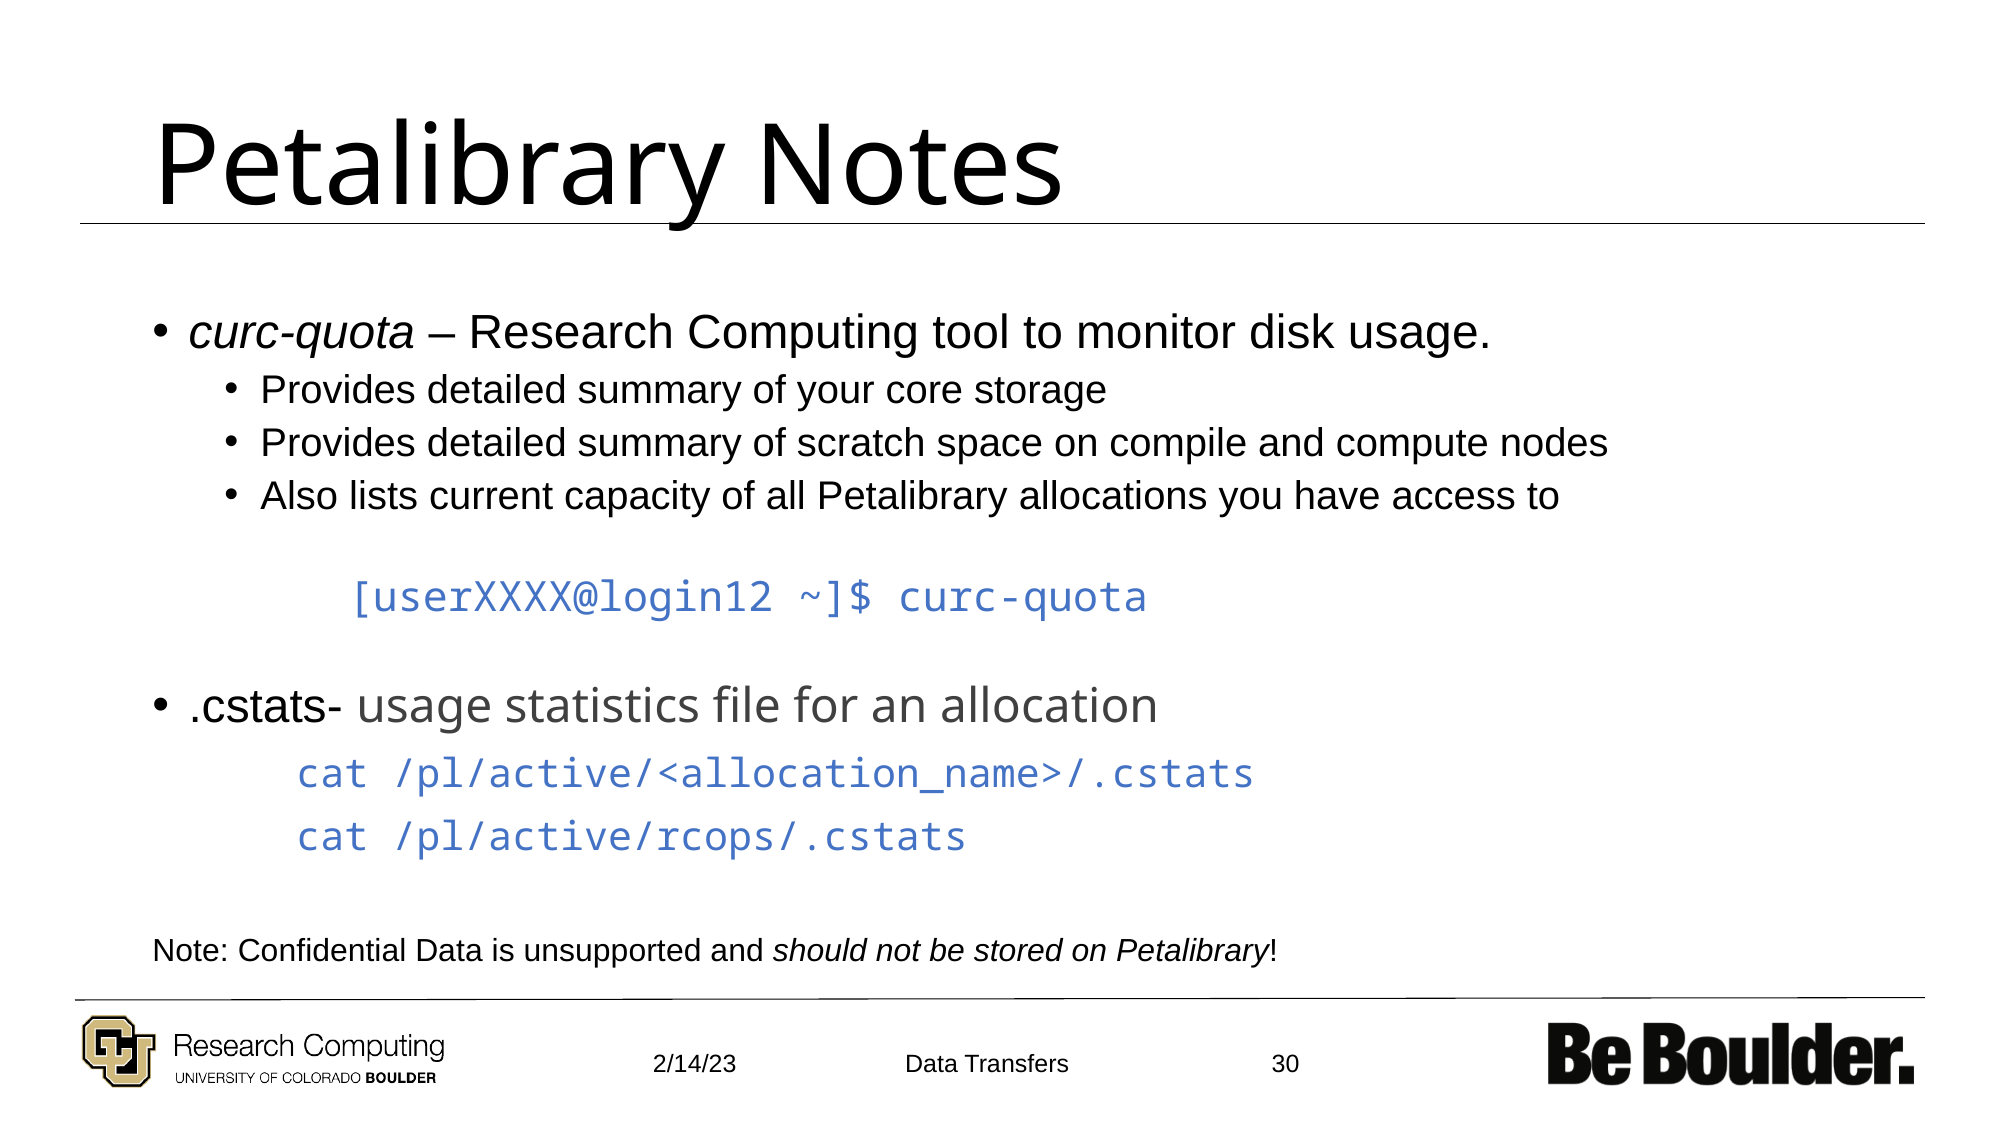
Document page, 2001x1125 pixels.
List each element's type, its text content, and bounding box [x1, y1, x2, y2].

title Petalibrary Notes [137, 59, 1863, 278]
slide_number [637, 1032, 772, 1093]
picture [81, 1015, 444, 1088]
picture [1524, 1015, 1938, 1088]
text_box [userXXXX@login12 ~]$ curc-quota [182, 561, 1273, 628]
slide_number 30 [1202, 1032, 1315, 1093]
list curc-quota – Research Computing tool to monitor disk usage. Provides detailed summary of your core storage Provides detailed summary of scratch space on compile and compute nodes Also lists current capacity of all Petalibrary allocations you have access to .cstats- usage statistics file for an allocation cat /pl/active/<allocation_name>/.cstats cat /pl/active/rcops/.cstats Note: Confidential Data is unsupported and should not be stored on Petalibrary! [137, 299, 1863, 983]
footer Data Transfers [772, 1032, 1202, 1093]
